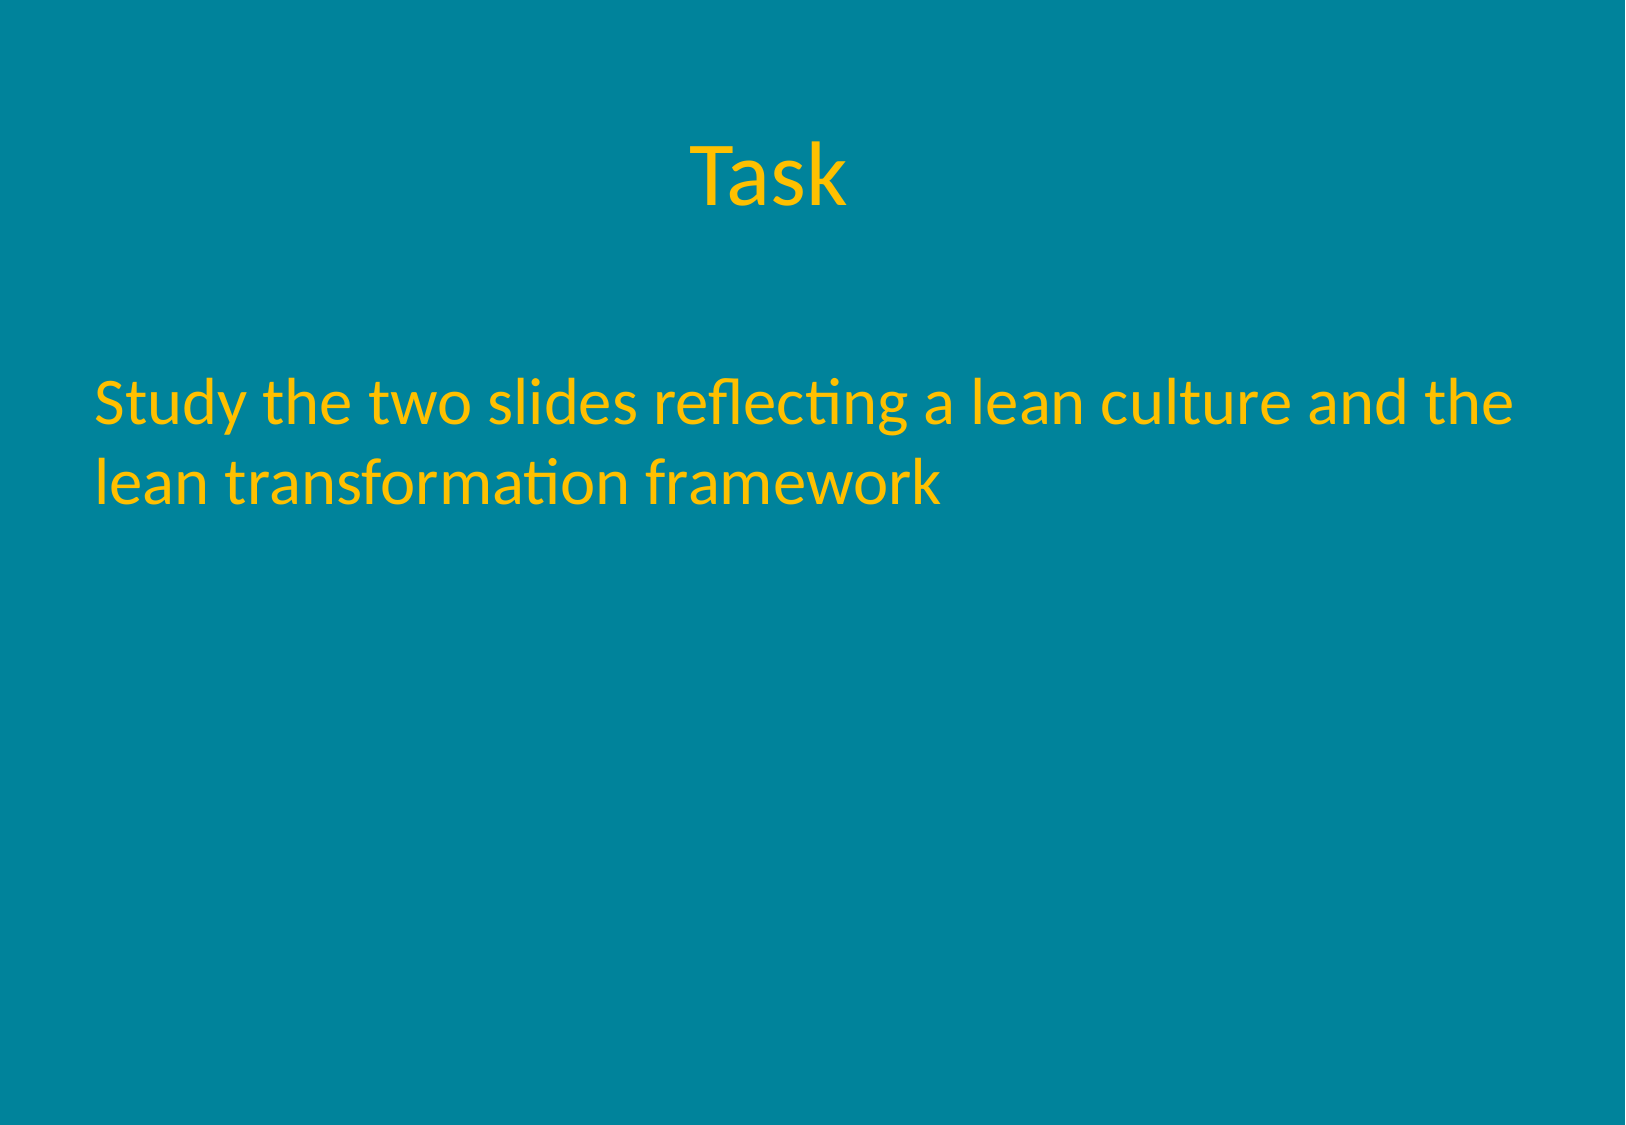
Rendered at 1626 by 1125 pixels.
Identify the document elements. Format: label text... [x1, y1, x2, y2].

title Task [37, 75, 1500, 263]
list Study the two slides reflecting a lean culture and the lean transformation framework [79, 350, 1543, 688]
